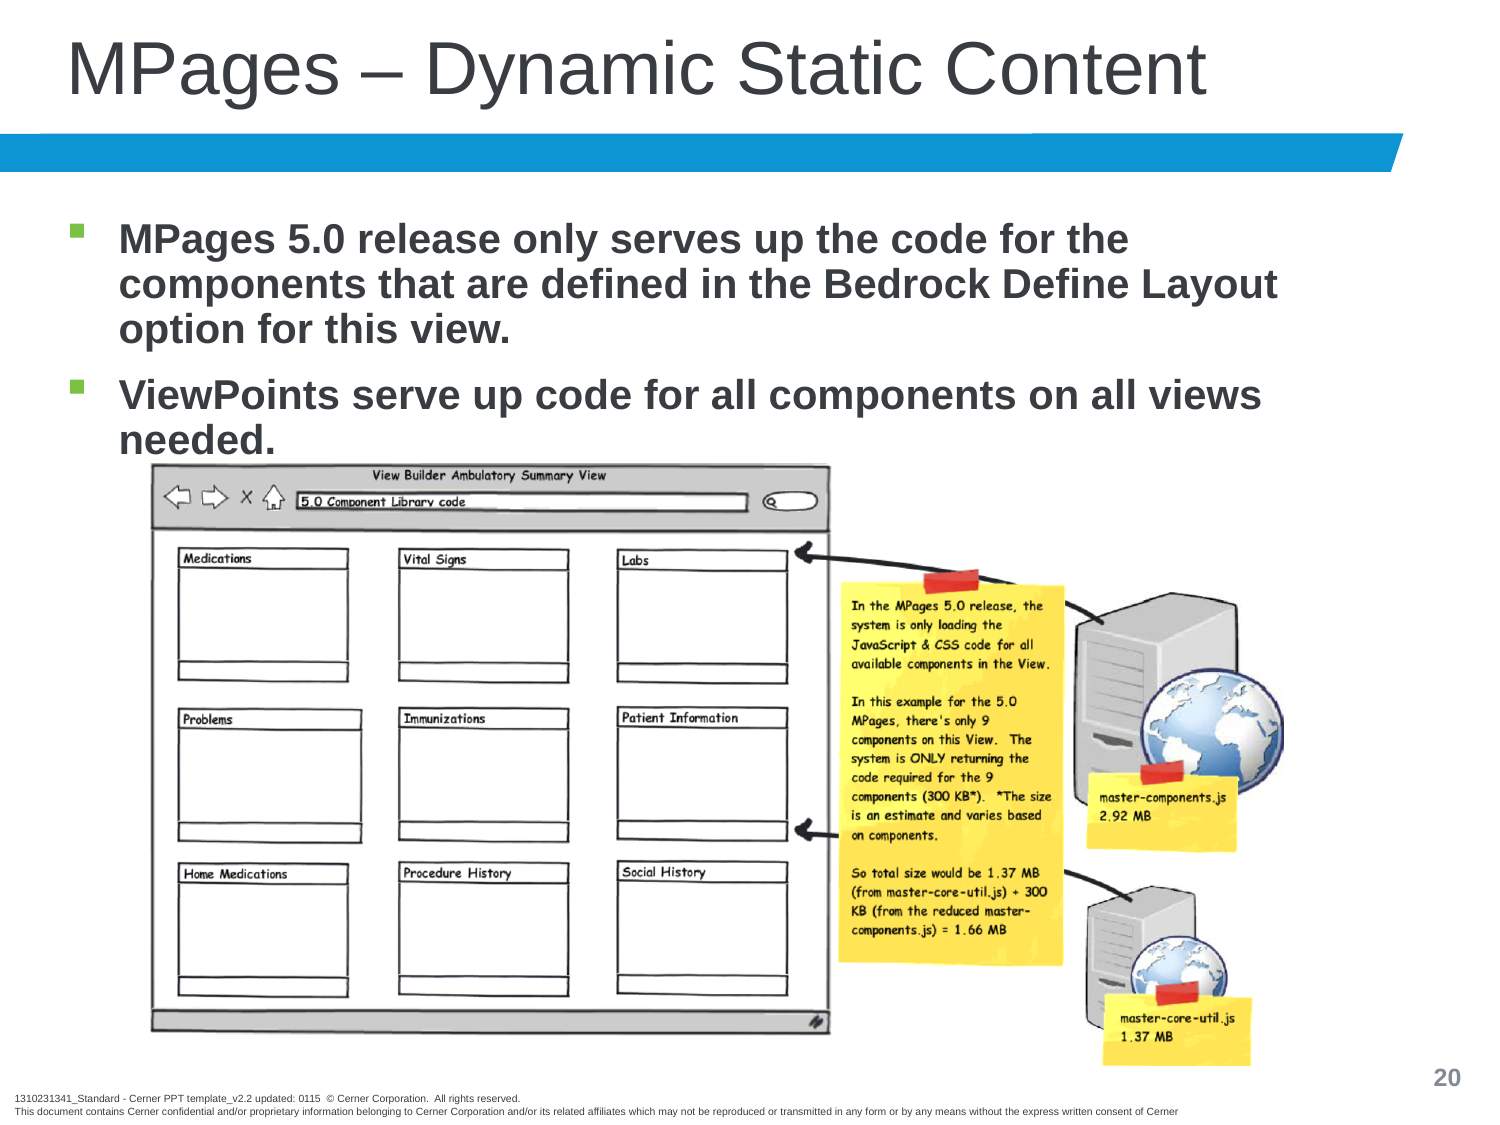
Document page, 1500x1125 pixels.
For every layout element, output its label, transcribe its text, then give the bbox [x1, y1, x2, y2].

picture [149, 463, 1284, 1066]
list MPages 5.0 release only serves up the code for the components that are defined in the Bedrock Define Layout option for this view. ViewPoints serve up code for all components on all views needed. [51, 210, 1345, 473]
title MPages – Dynamic Static Content [51, 0, 1403, 142]
